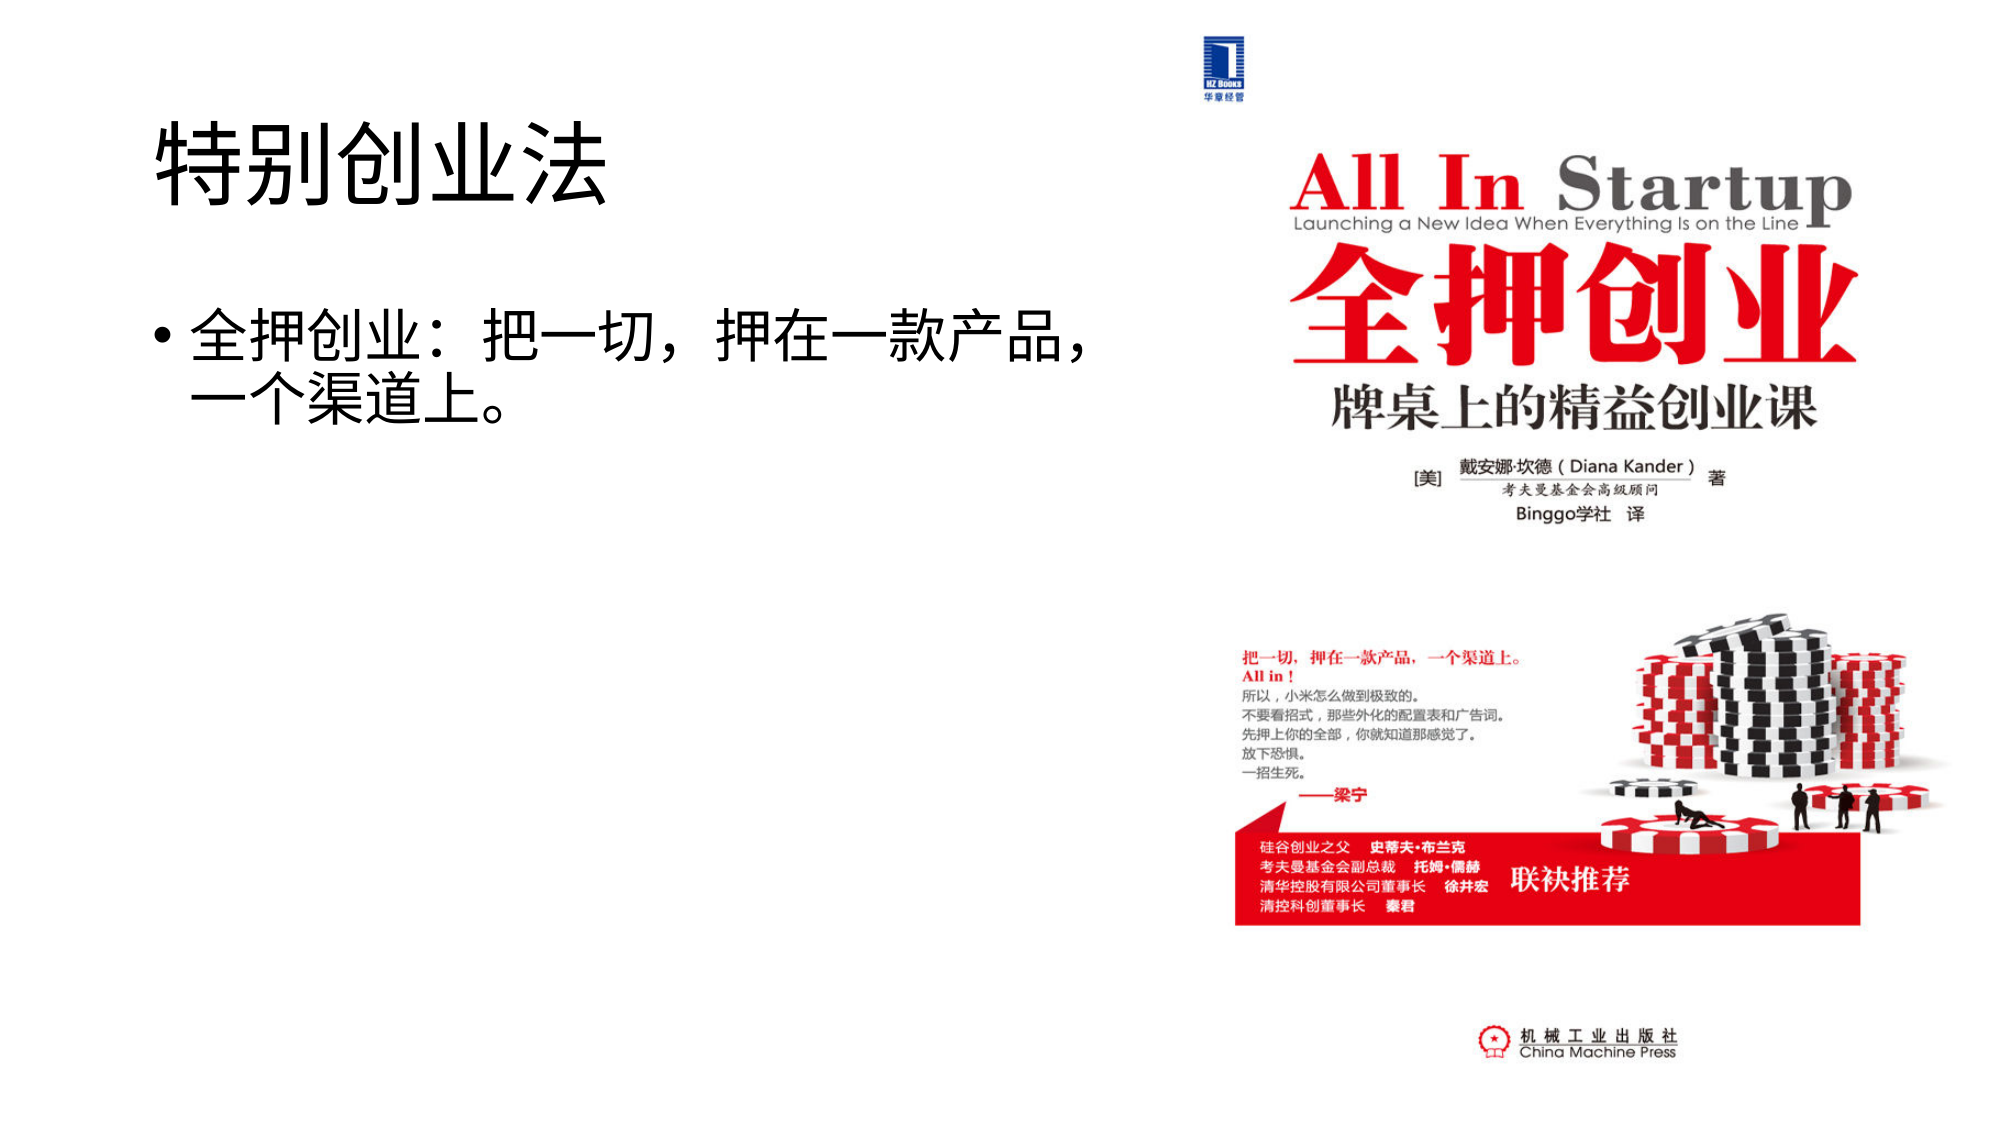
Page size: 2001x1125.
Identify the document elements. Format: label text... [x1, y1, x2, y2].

title 特别创业法 [137, 59, 1156, 278]
list 全押创业：把一切，押在一款产品，一个渠道上。 [137, 299, 1126, 1014]
picture [1156, 0, 2000, 1125]
